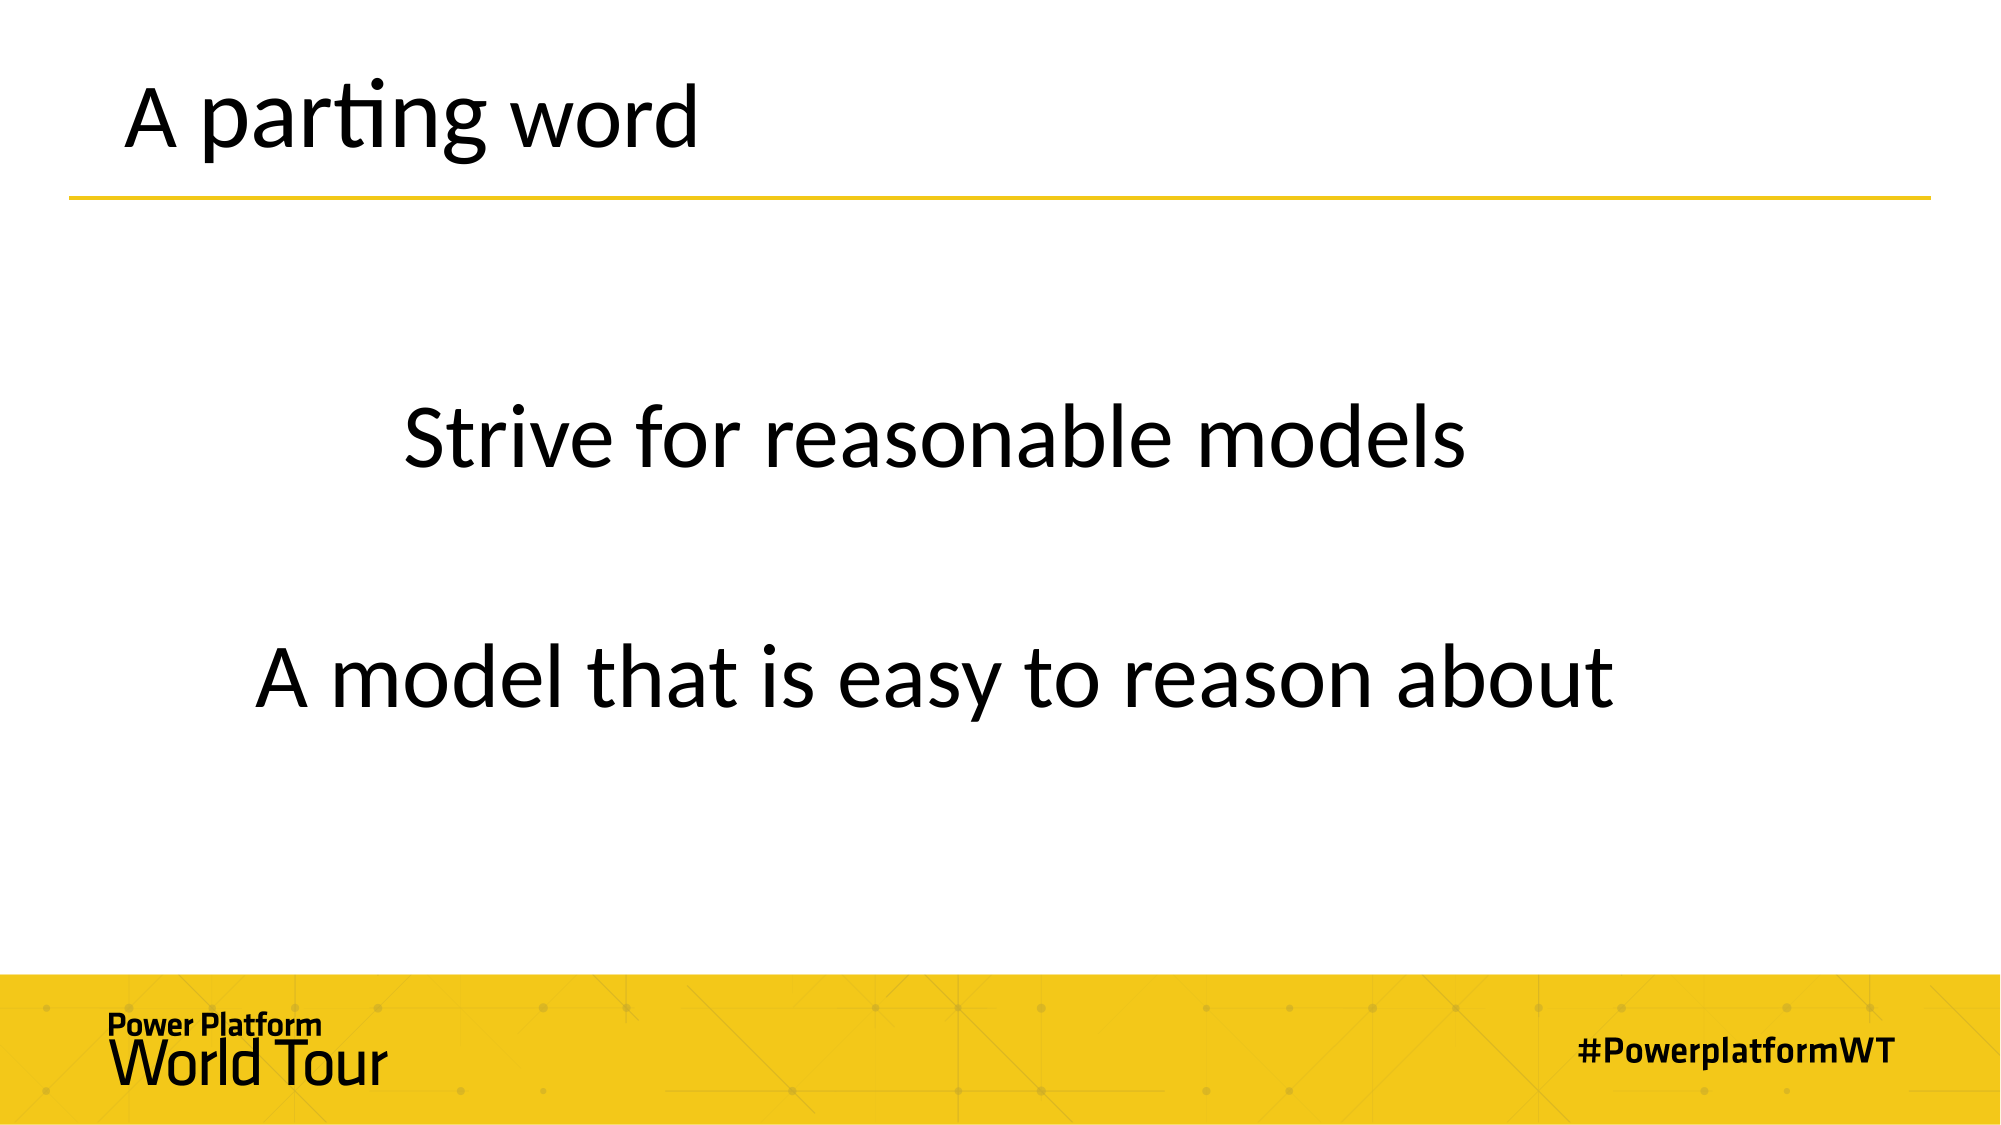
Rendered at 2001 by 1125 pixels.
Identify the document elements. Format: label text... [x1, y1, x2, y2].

title A parting word [109, 32, 1893, 199]
picture [0, 0, 2001, 1125]
list Strive for reasonable models A model that is easy to reason about [0, 381, 1855, 786]
